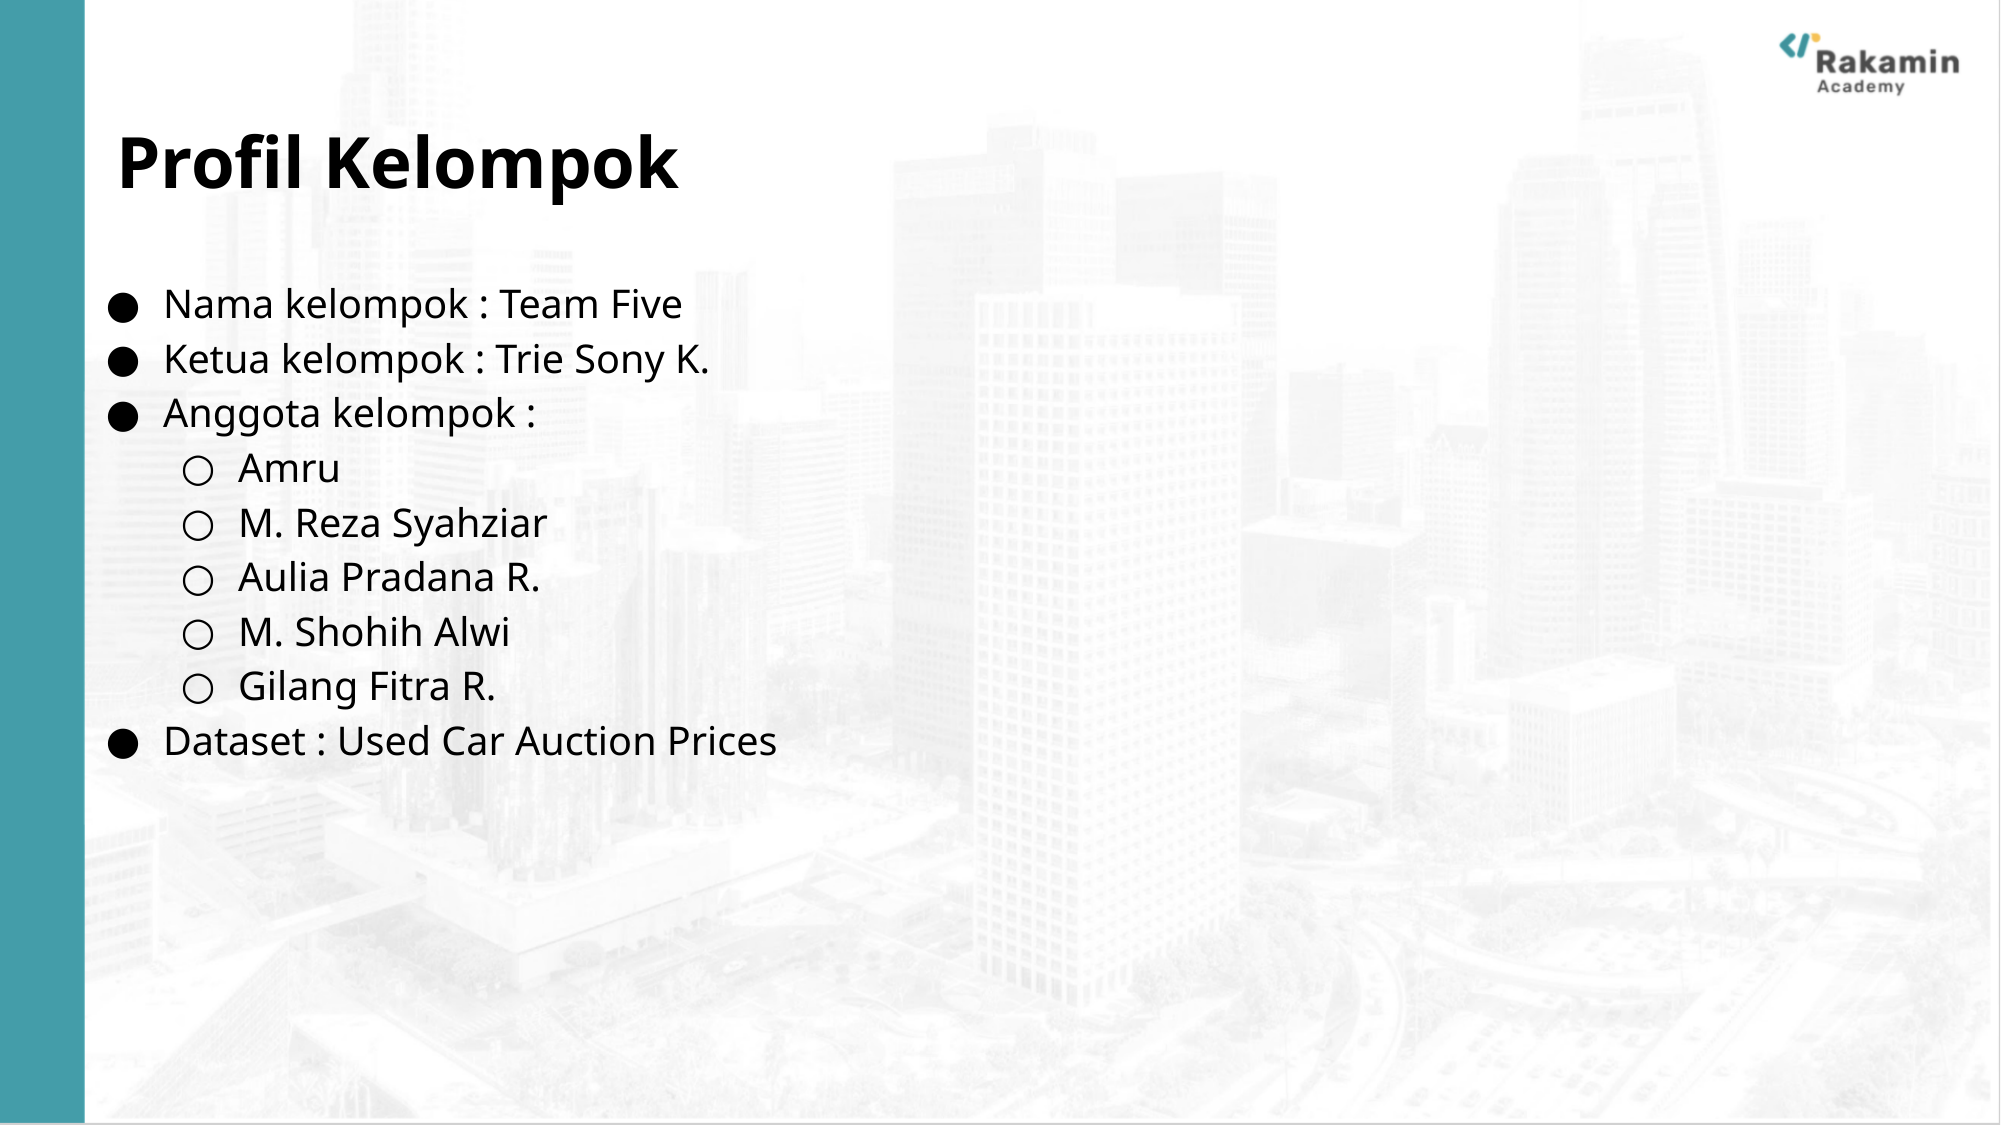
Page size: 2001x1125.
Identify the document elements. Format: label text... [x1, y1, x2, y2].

list Nama kelompok : Team Five Ketua kelompok : Trie Sony K. Anggota kelompok : Amru M. Reza Syahziar Aulia Pradana R. M. Shohih Alwi Gilang Fitra R. Dataset : Used Car Auction Prices [68, 252, 1932, 1000]
picture [0, 0, 2001, 1125]
title Profil Kelompok [96, 97, 1932, 223]
